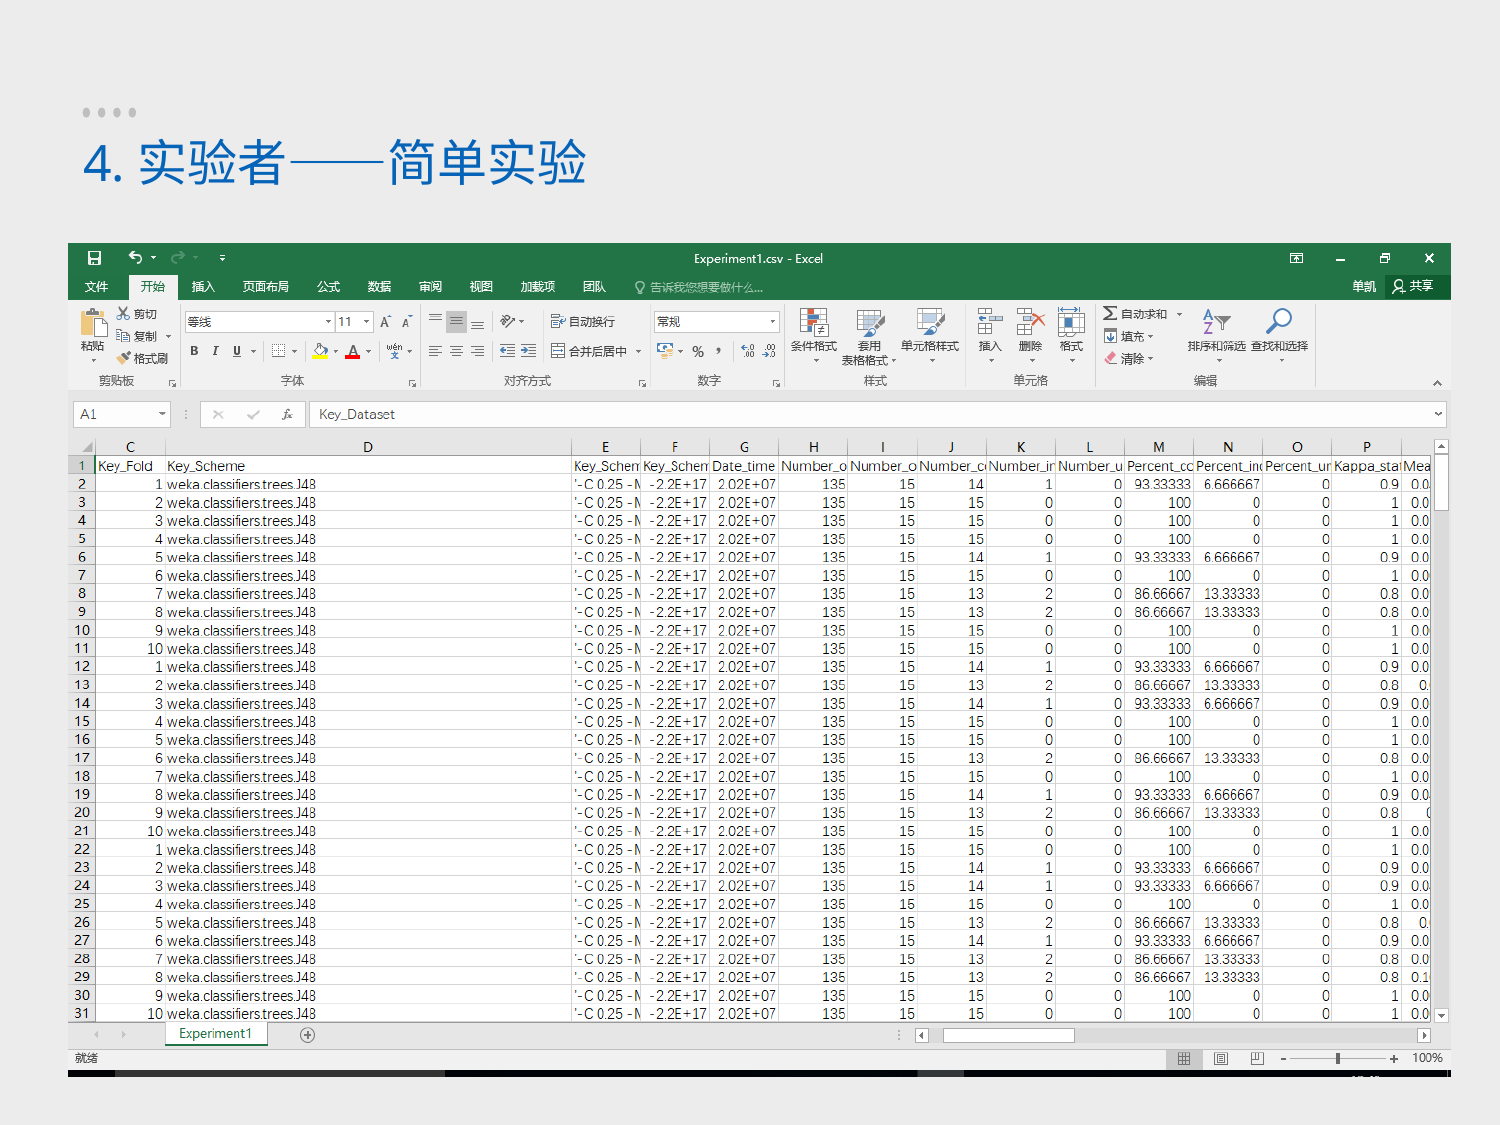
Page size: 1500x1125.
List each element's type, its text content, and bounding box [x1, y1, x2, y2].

text_box 4.实验者——简单实验 [68, 124, 1164, 200]
picture [68, 243, 1451, 1077]
